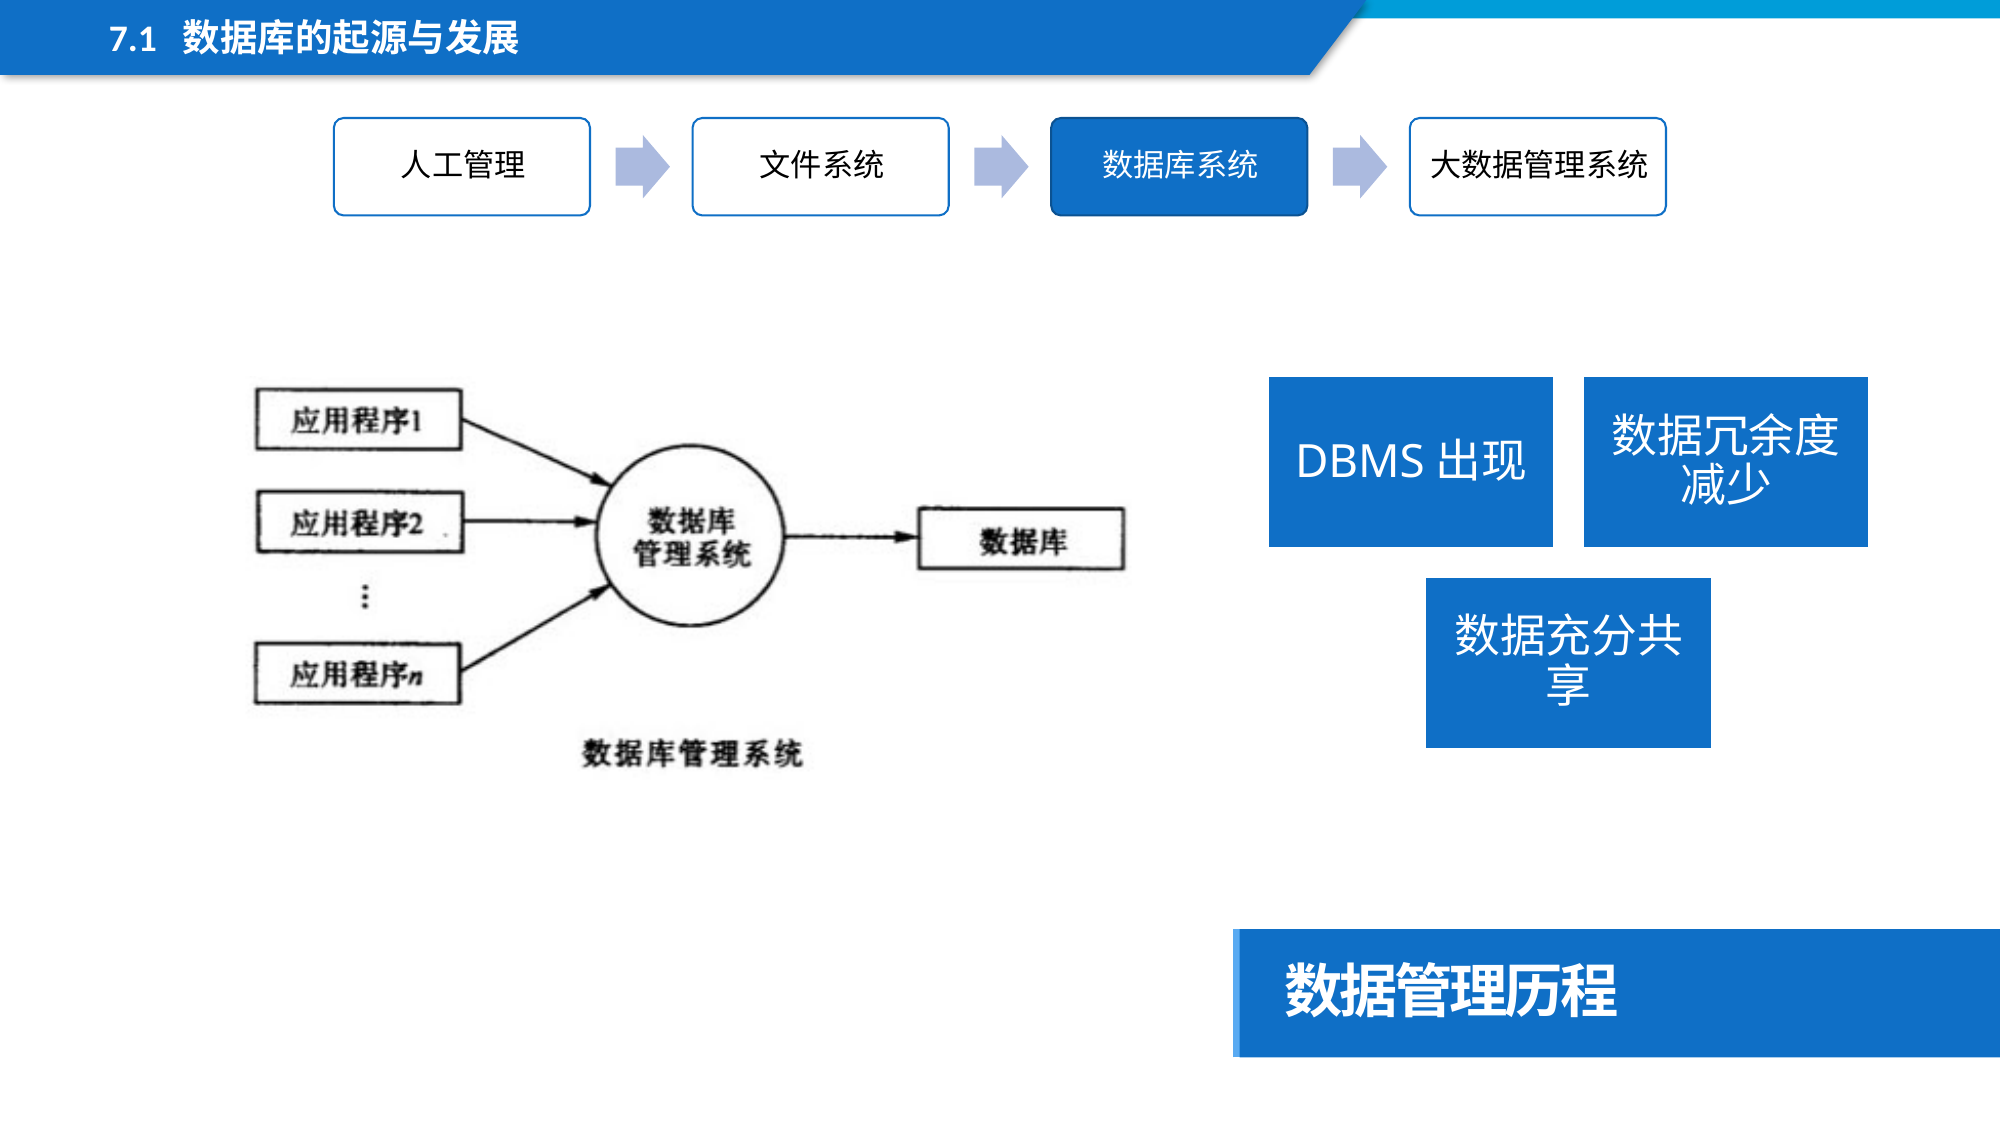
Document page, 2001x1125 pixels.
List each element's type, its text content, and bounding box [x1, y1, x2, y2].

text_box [1213, 376, 1924, 749]
list 数据管理历程 [1239, 929, 2000, 1058]
picture [238, 376, 1138, 788]
list 7.1 数据库的起源与发展 [93, 11, 1138, 68]
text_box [333, 117, 1667, 216]
